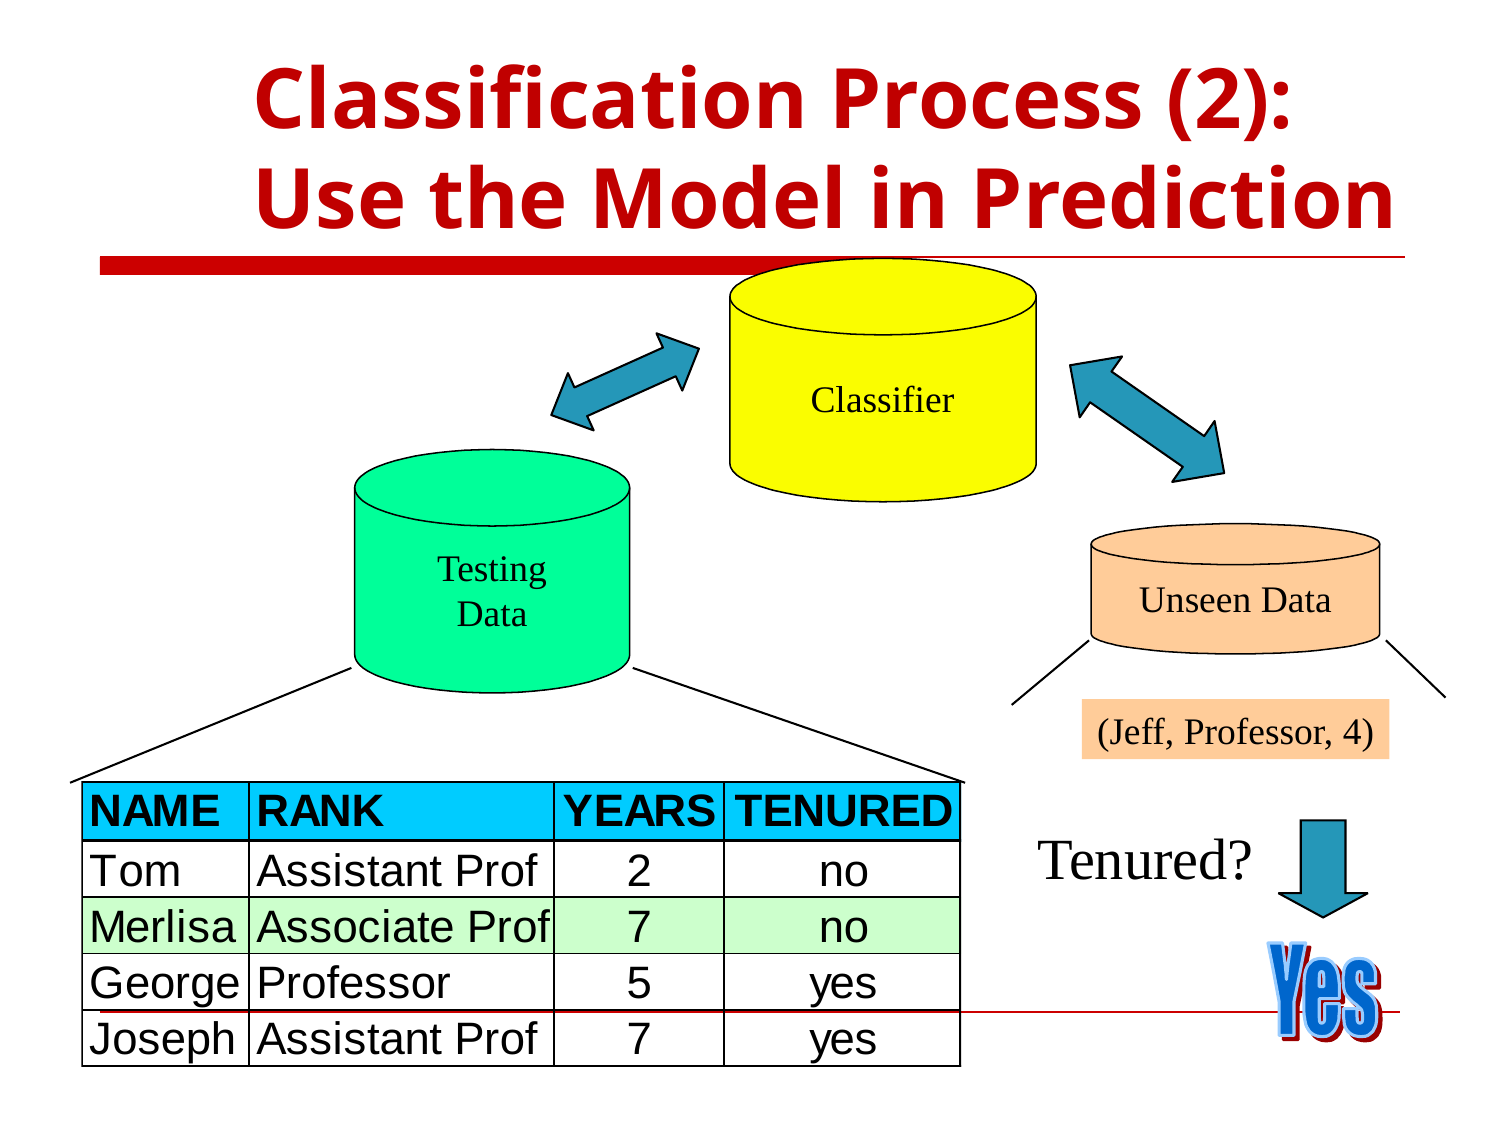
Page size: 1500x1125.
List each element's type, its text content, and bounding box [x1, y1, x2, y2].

text_box [1278, 820, 1368, 918]
text_box [551, 333, 699, 431]
title Classification Process (2): Use the Model in Prediction [237, 37, 1466, 213]
text_box (Jeff, Professor, 4) [1081, 699, 1390, 760]
text_box Tenured? [1022, 813, 1269, 899]
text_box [728, 257, 1040, 505]
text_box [81, 780, 963, 1069]
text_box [353, 448, 633, 697]
text_box [1070, 356, 1225, 482]
picture [1266, 941, 1385, 1045]
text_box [1090, 522, 1383, 658]
